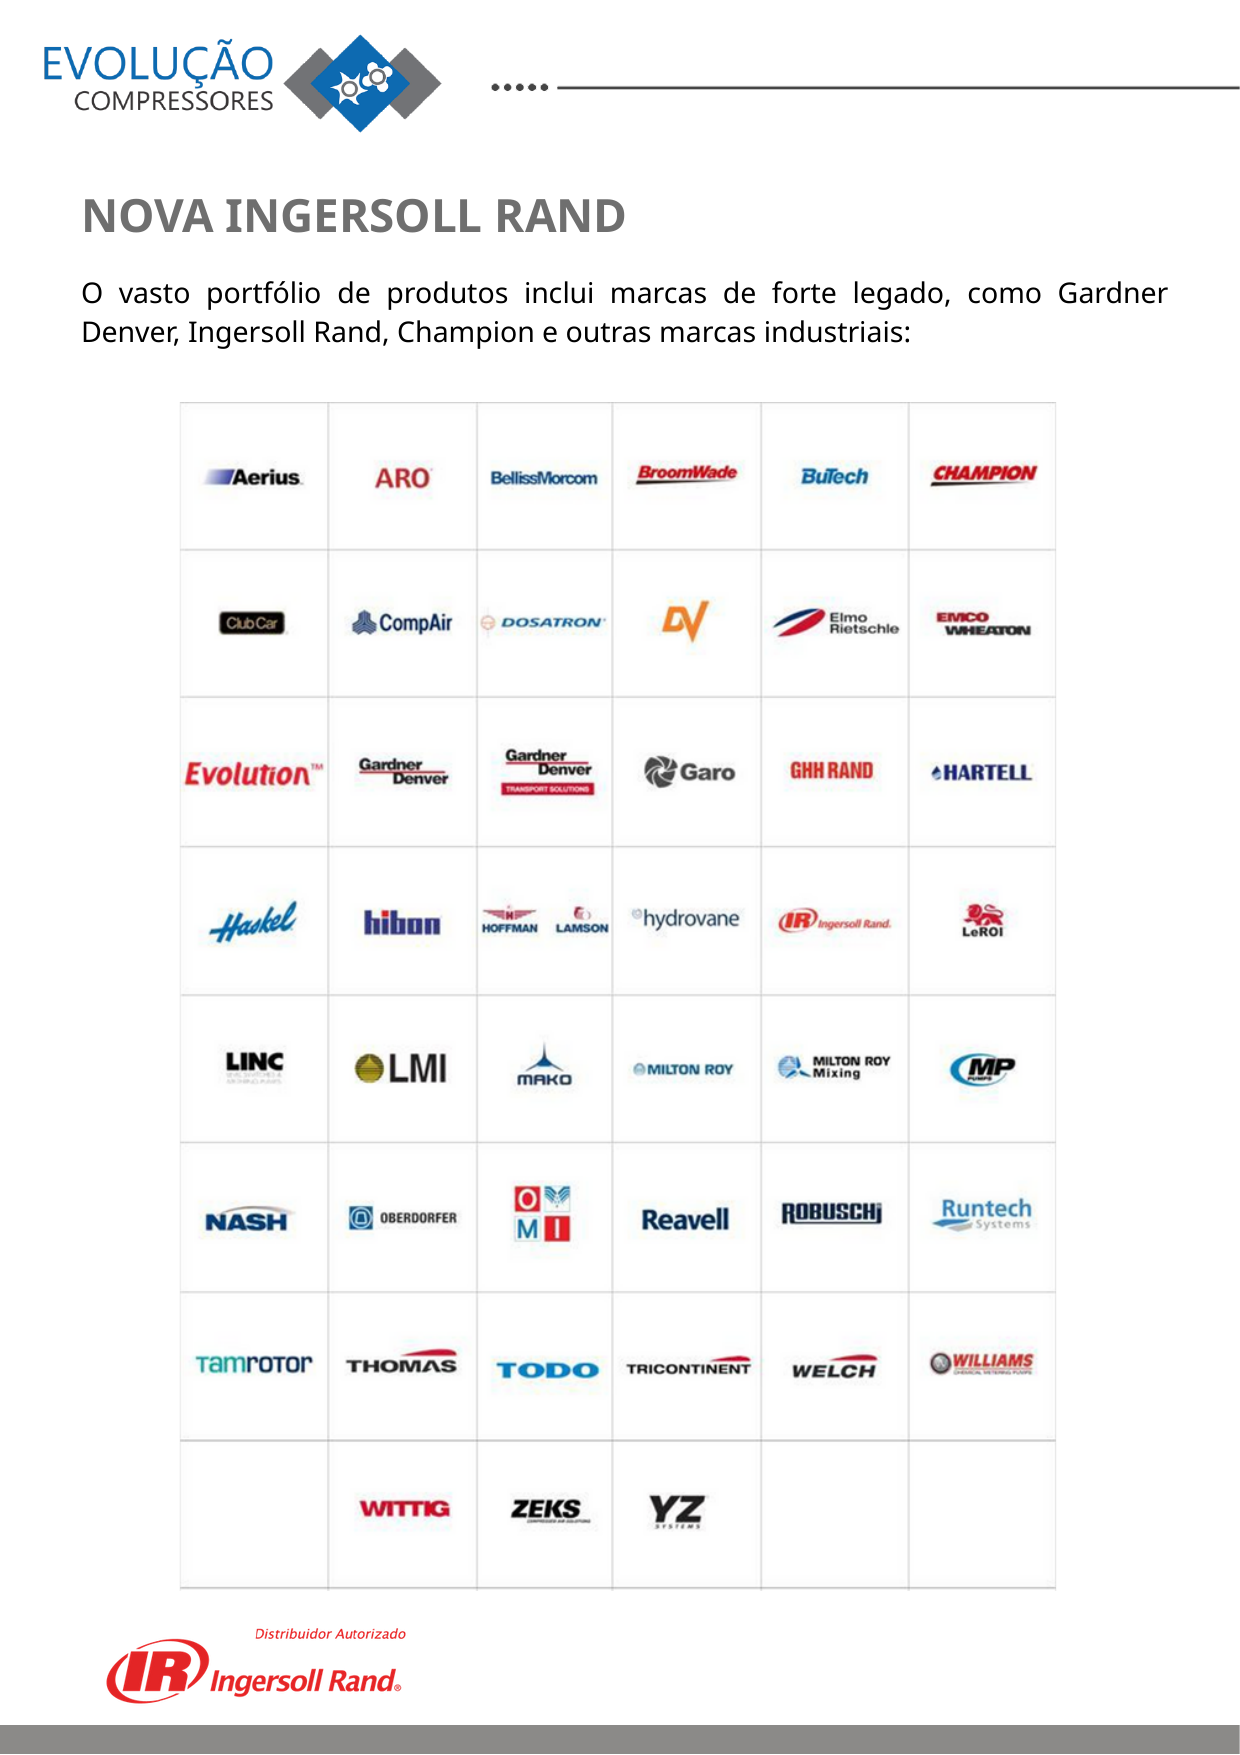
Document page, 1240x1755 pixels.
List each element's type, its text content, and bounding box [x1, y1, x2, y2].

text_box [0, 1724, 1240, 1755]
text_box NOVA INGERSOLL RAND [81, 177, 838, 242]
text_box [179, 402, 1057, 1591]
text_box O vasto portfólio de produtos inclui marcas de forte legado, como Gardner Denver, Ingersoll Rand, Champion e outras marcas industriais: [81, 268, 1171, 389]
picture [0, 0, 1240, 139]
text_box [63, 1590, 450, 1723]
